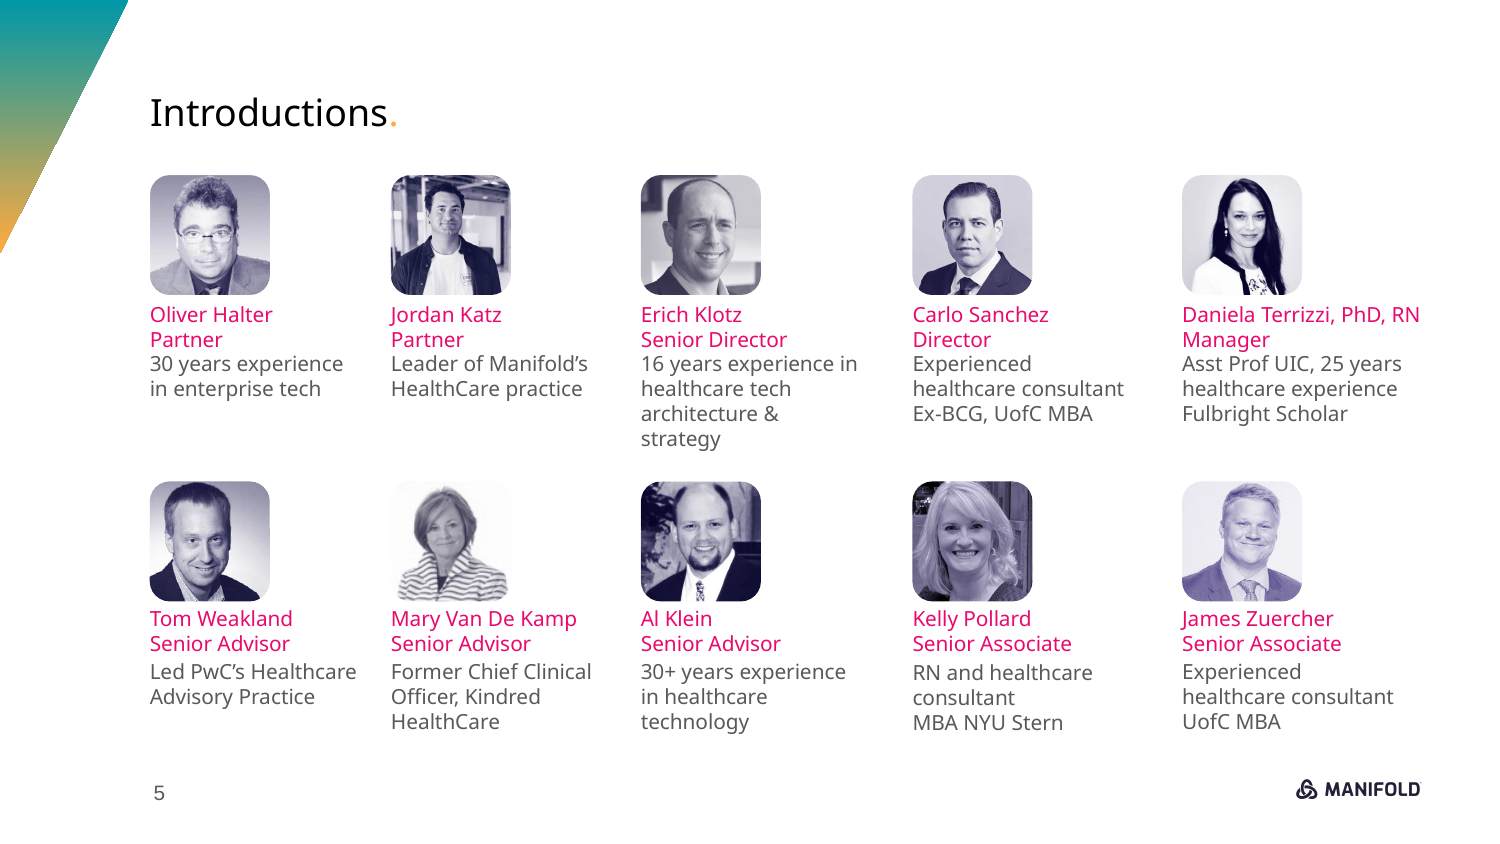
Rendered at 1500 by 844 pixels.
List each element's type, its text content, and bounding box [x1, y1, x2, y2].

picture [640, 174, 762, 296]
text_box James Zuercher Senior Associate [1182, 605, 1405, 638]
text_box Al Klein Senior Advisor [640, 605, 864, 638]
picture [390, 174, 511, 296]
picture [1296, 778, 1426, 801]
text_box Carlo Sanchez Director [912, 301, 1136, 333]
picture [1181, 174, 1303, 296]
picture [149, 481, 270, 602]
text_box 16 years experience in healthcare tech architecture & strategy [640, 350, 864, 382]
text_box Jordan Katz Partner [390, 301, 614, 333]
text_box 30 years experience in enterprise tech [149, 350, 347, 382]
picture [912, 481, 1033, 602]
text_box Former Chief Clinical Officer, Kindred HealthCare [390, 658, 616, 690]
text_box Kelly Pollard Senior Associate [912, 605, 1136, 638]
text_box Asst Prof UIC, 25 years healthcare experience Fulbright Scholar [1182, 350, 1426, 382]
text_box RN and healthcare consultant MBA NYU Stern [912, 659, 1138, 692]
text_box Experienced healthcare consultant Ex-BCG, UofC MBA [912, 350, 1138, 382]
text_box Led PwC’s Healthcare Advisory Practice [149, 658, 375, 690]
picture [912, 174, 1033, 296]
text_box Oliver Halter Partner [149, 301, 373, 333]
picture [149, 174, 271, 296]
text_box [0, 0, 129, 254]
text_box Introductions. [149, 89, 1350, 140]
text_box Experienced healthcare consultant UofC MBA [1182, 658, 1408, 690]
text_box Daniela Terrizzi, PhD, RN Manager [1182, 301, 1424, 333]
picture [1181, 481, 1303, 602]
picture [390, 481, 511, 602]
slide_number 5 [75, 777, 165, 807]
text_box Leader of Manifold’s HealthCare practice [390, 350, 614, 382]
text_box 30+ years experience in healthcare technology [640, 658, 866, 690]
text_box Tom Weakland Senior Advisor [149, 605, 373, 638]
picture [640, 481, 762, 602]
text_box Erich Klotz Senior Director [640, 301, 883, 333]
text_box Mary Van De Kamp Senior Advisor [390, 605, 614, 638]
